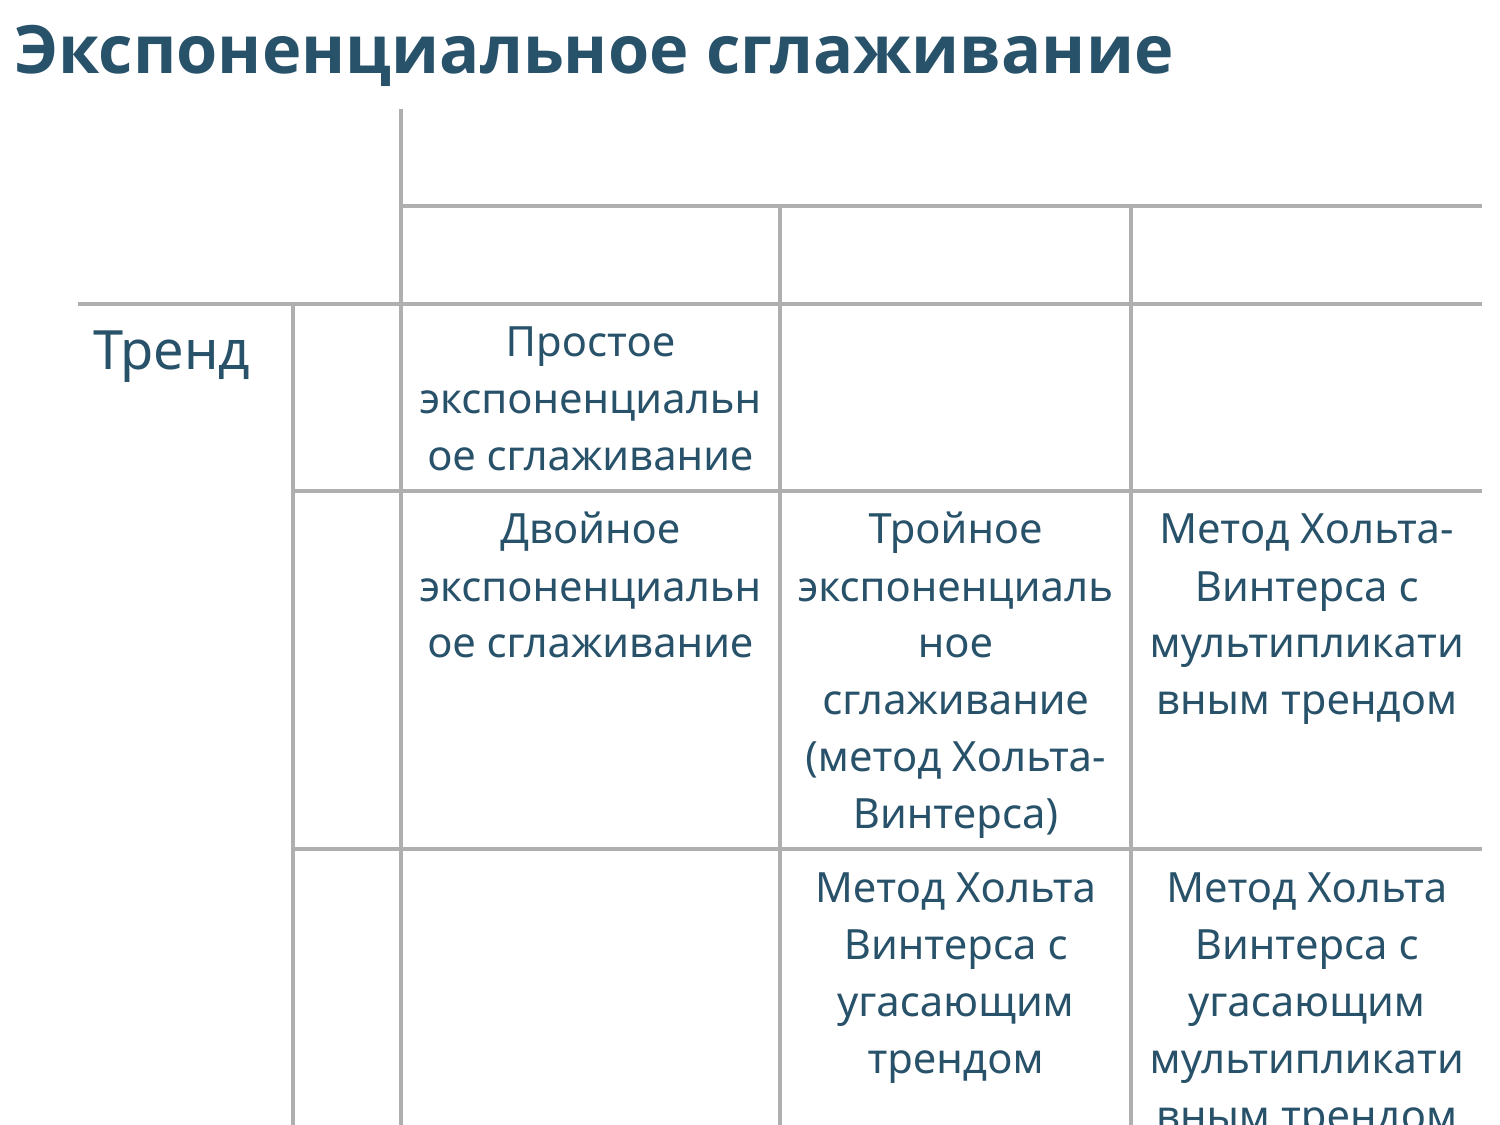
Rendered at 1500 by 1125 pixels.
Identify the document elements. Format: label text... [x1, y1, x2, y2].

text_box Экспоненциальное сглаживание [0, 0, 1500, 96]
